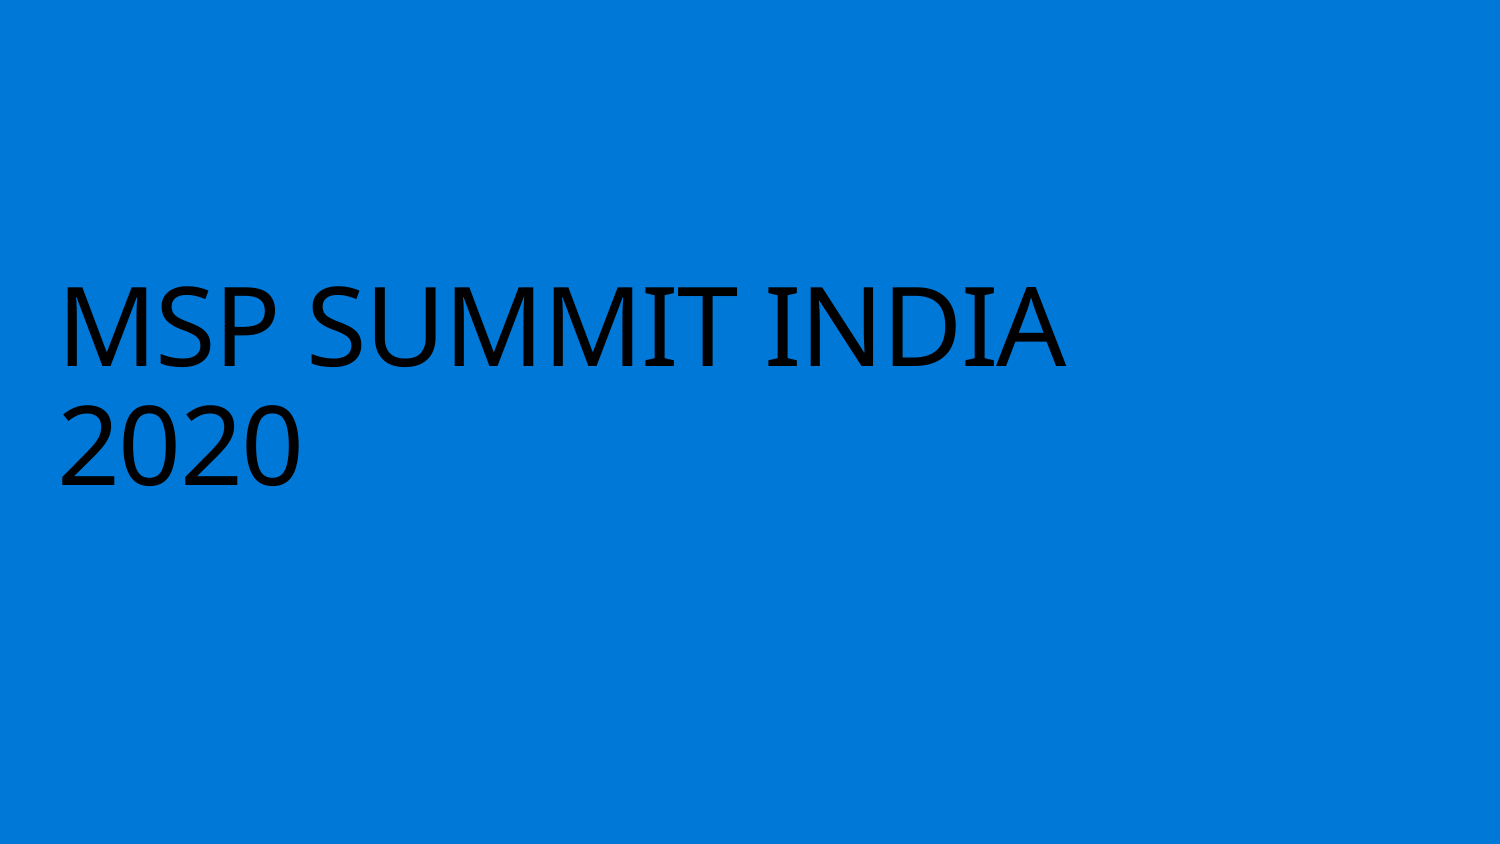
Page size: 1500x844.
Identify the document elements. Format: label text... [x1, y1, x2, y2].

title MSP SUMMIT INDIA 2020 [33, 256, 1247, 407]
